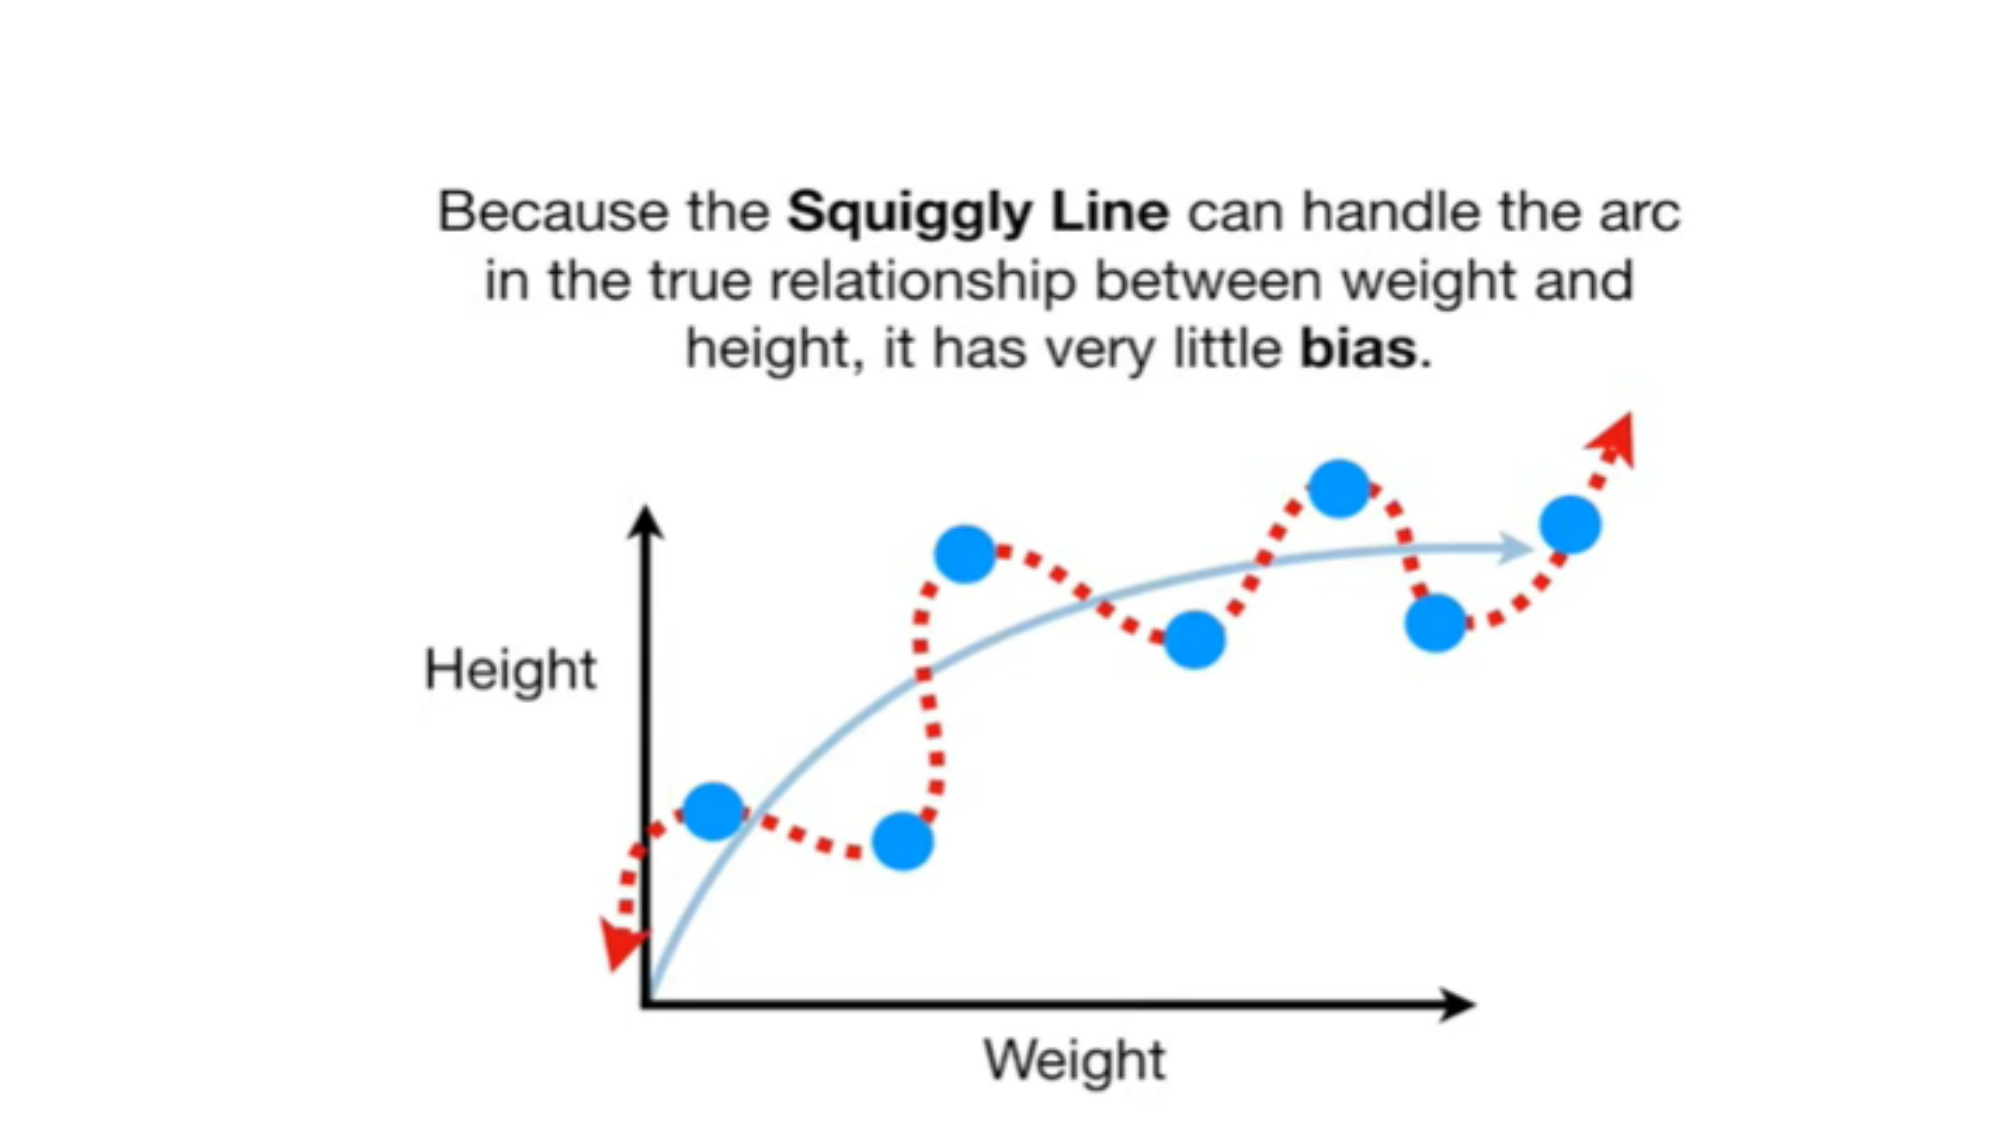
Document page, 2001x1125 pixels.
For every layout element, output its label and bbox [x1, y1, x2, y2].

picture [399, 174, 1728, 1125]
